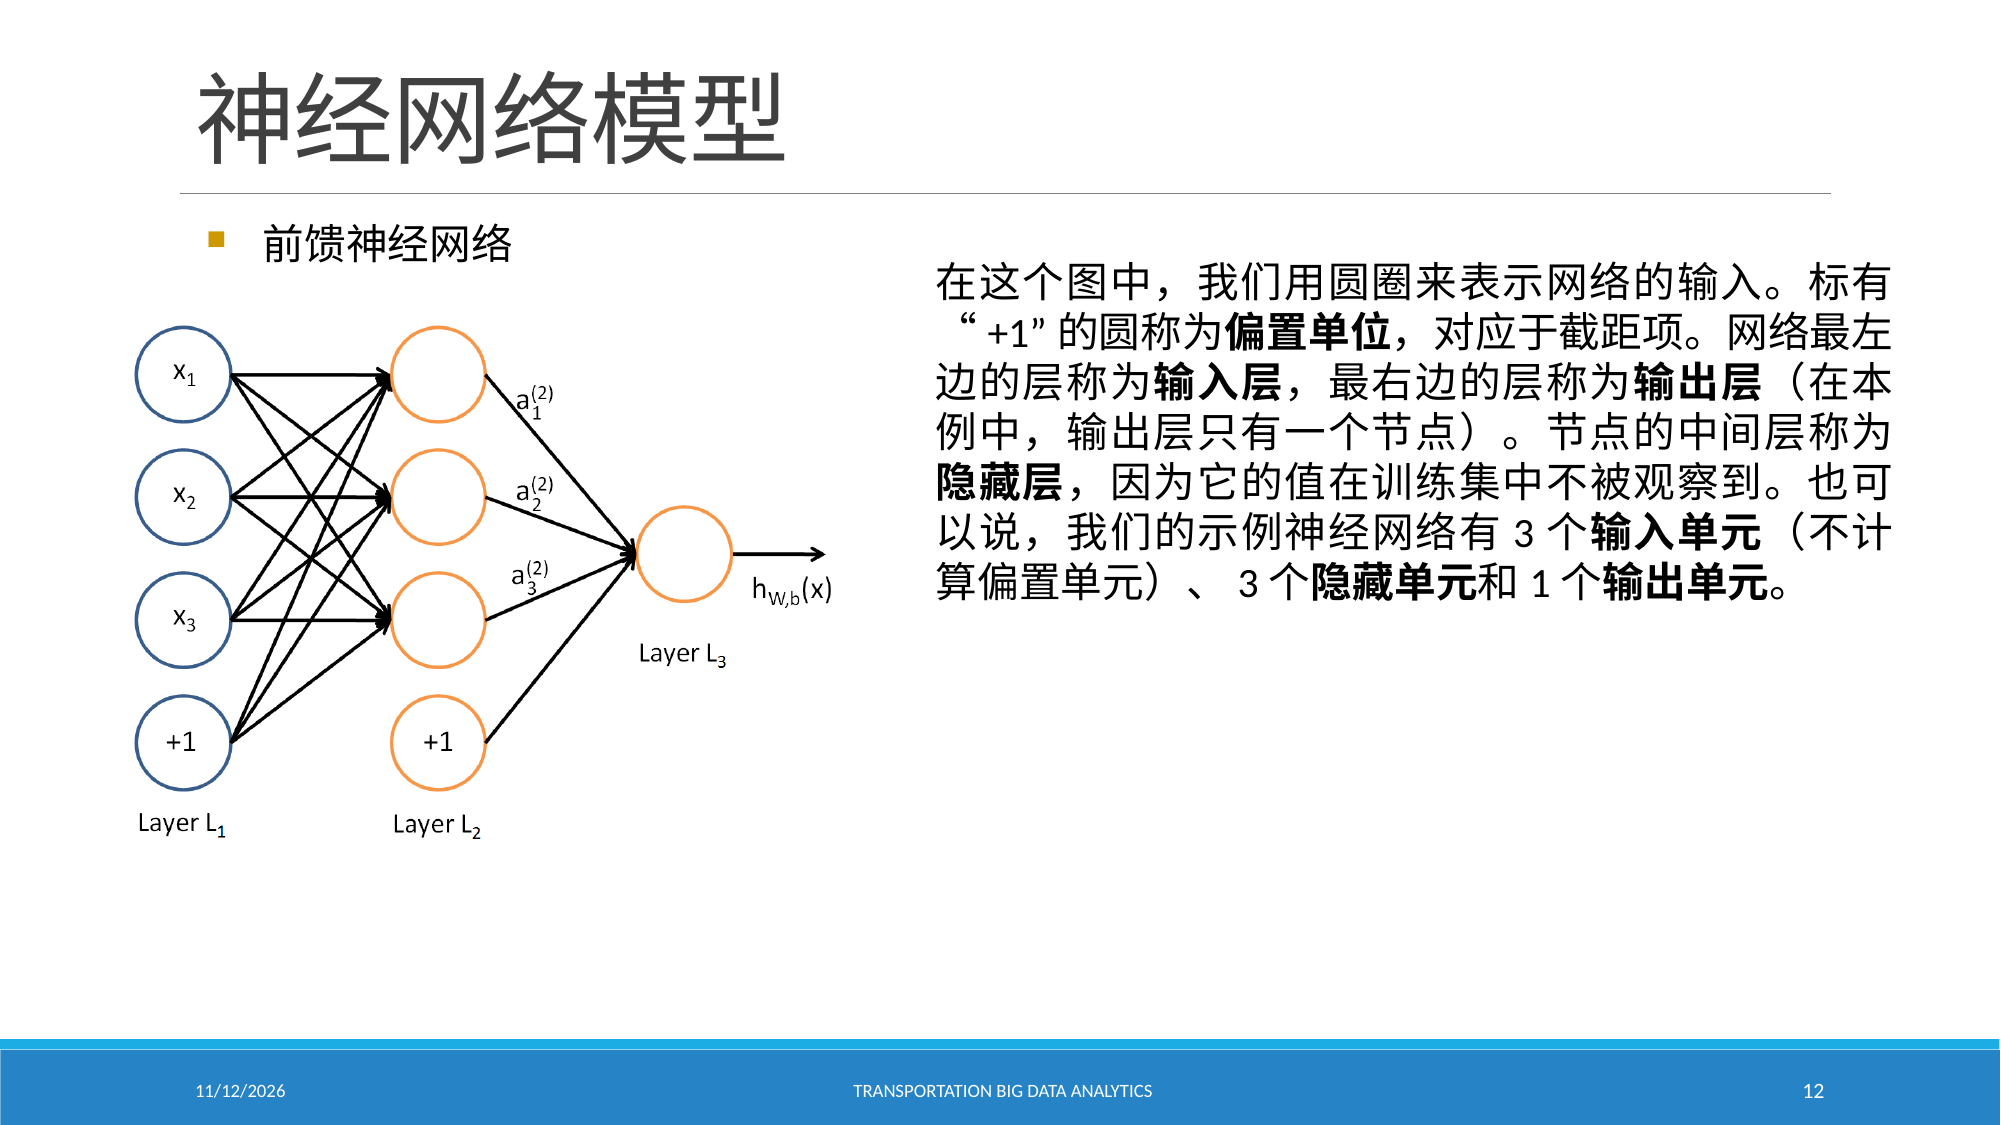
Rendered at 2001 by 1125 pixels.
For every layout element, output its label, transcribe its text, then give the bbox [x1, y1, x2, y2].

picture [114, 318, 859, 845]
footer Transportation Big Data Analytics [609, 1059, 1401, 1120]
text_box 前馈神经网络 [191, 210, 1588, 467]
slide_number 12 [1624, 1059, 1840, 1120]
text_box 在这个图中，我们用圆圈来表示网络的输入。标有“+1”的圆称为偏置单位，对应于截距项。网络最左边的层称为输入层，最右边的层称为输出层（在本例中，输出层只有一个节点）。节点的中间层称为隐藏层，因为它的值在训练集中不被观察到。也可以说，我们的示例神经网络有3个输入单元（不计算偏置单元）、3个隐藏单元和1个输出单元。 [920, 248, 1909, 614]
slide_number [180, 1059, 586, 1120]
title 神经网络模型 [180, 20, 1830, 185]
